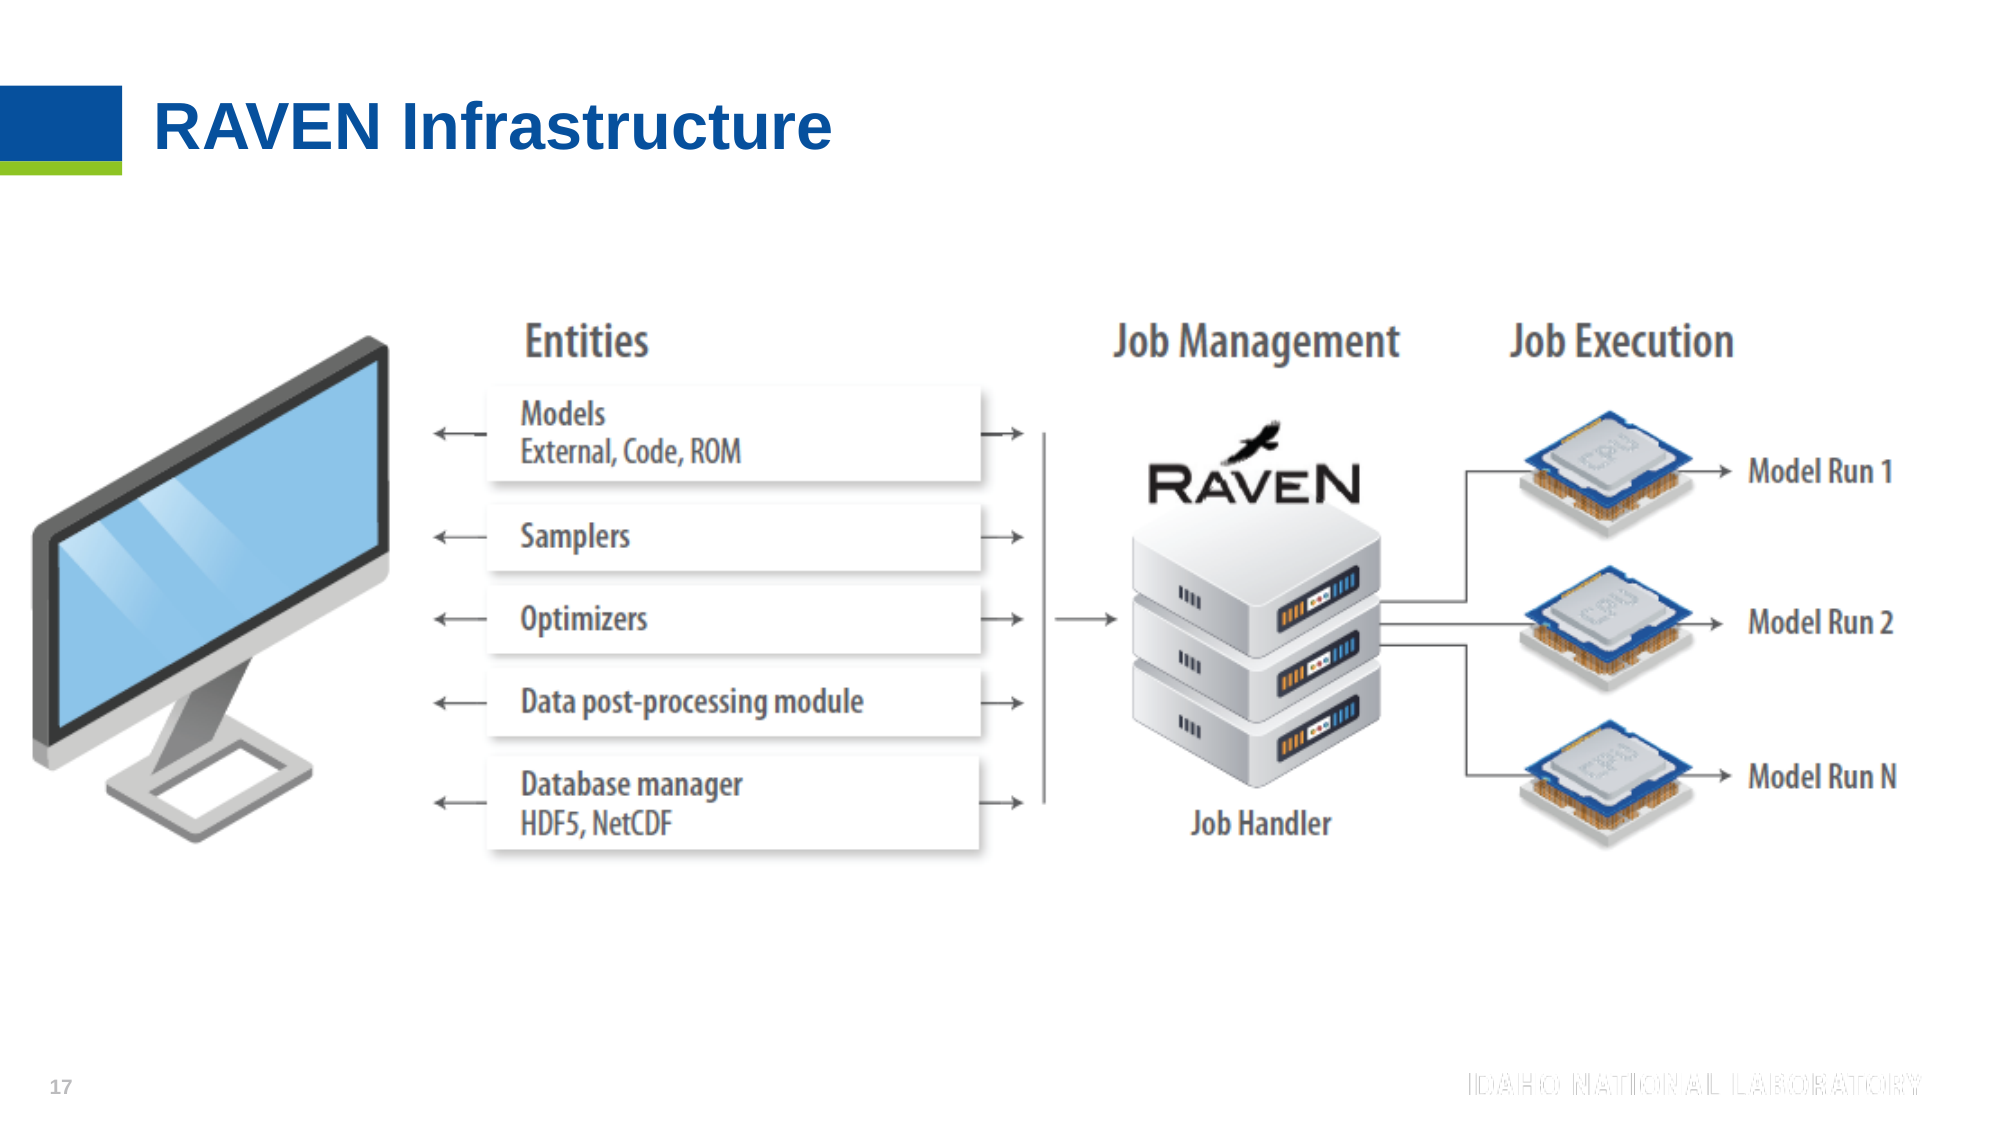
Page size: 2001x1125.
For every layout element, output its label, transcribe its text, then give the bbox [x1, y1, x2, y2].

title RAVEN Infrastructure [153, 91, 1863, 174]
picture [15, 291, 1933, 875]
slide_number 17 [25, 1065, 97, 1125]
